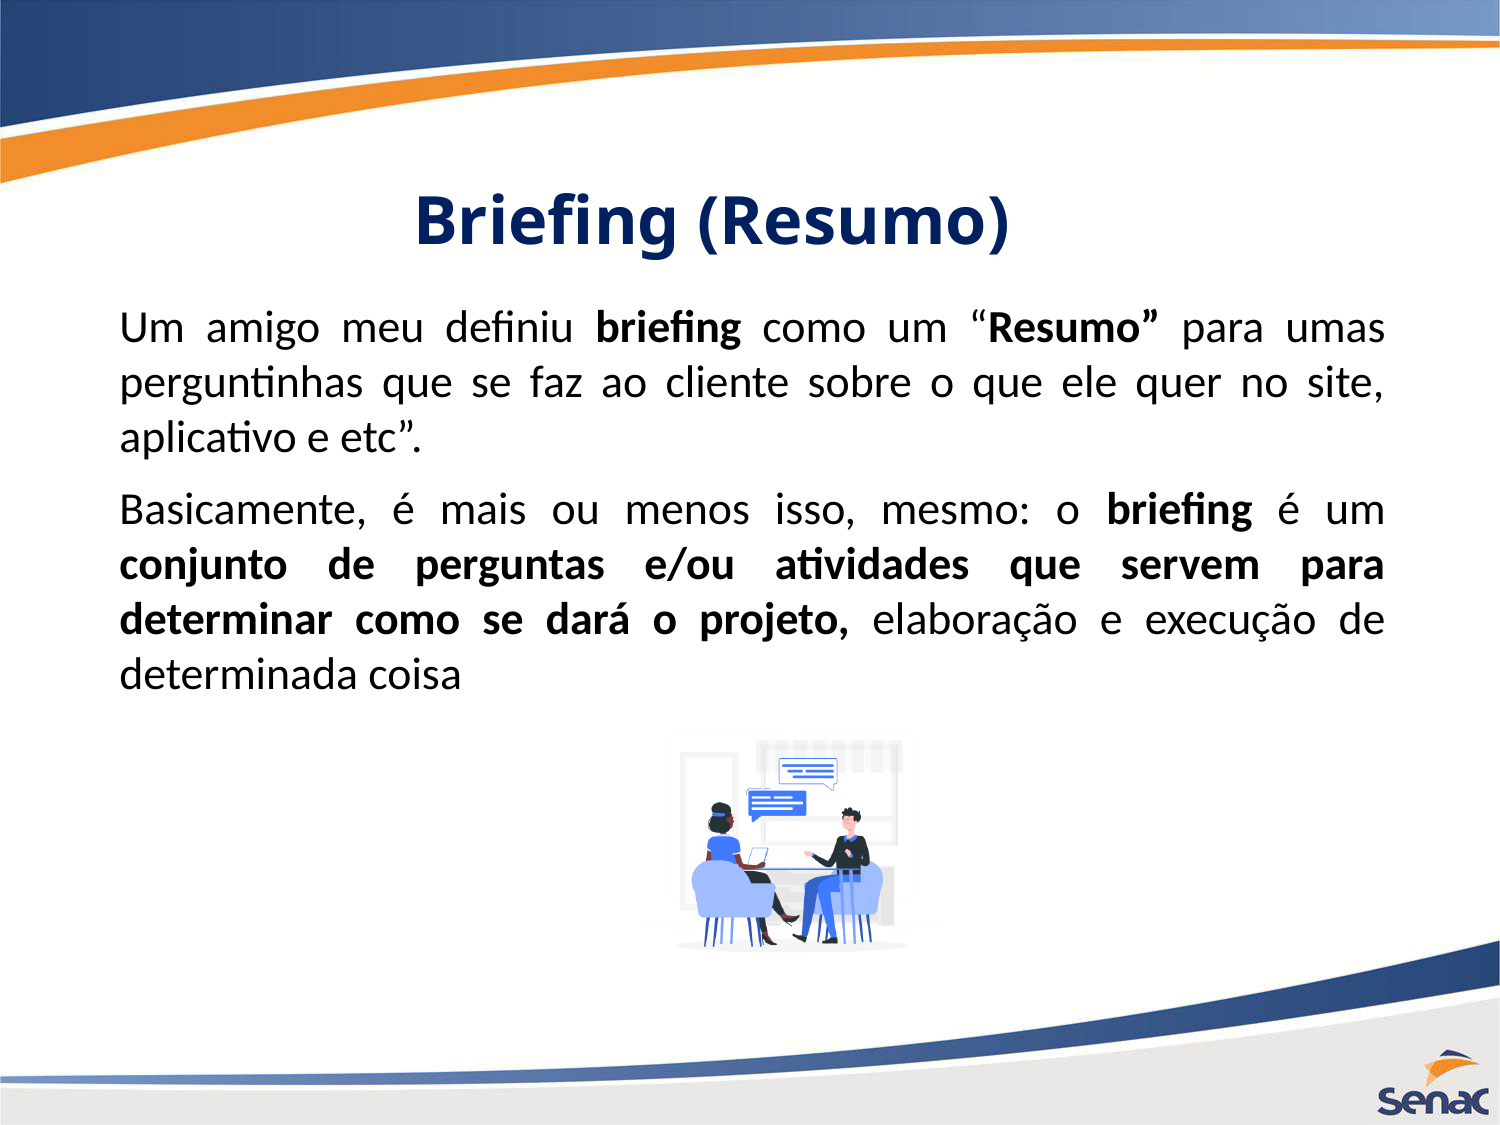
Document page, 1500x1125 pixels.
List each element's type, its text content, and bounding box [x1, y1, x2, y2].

text_box Briefing (Resumo) [29, 170, 1412, 266]
text_box Basicamente, é mais ou menos isso, mesmo: o briefing é um conjunto de perguntas e/ou atividades que servem para determinar como se dará o projeto, elaboração e execução de determinada coisa [104, 471, 1401, 706]
text_box Um amigo meu definiu briefing como um “Resumo” para umas perguntinhas que se faz ao cliente sobre o que ele quer no site, aplicativo e etc”. [104, 289, 1401, 470]
picture [0, 0, 1500, 1125]
